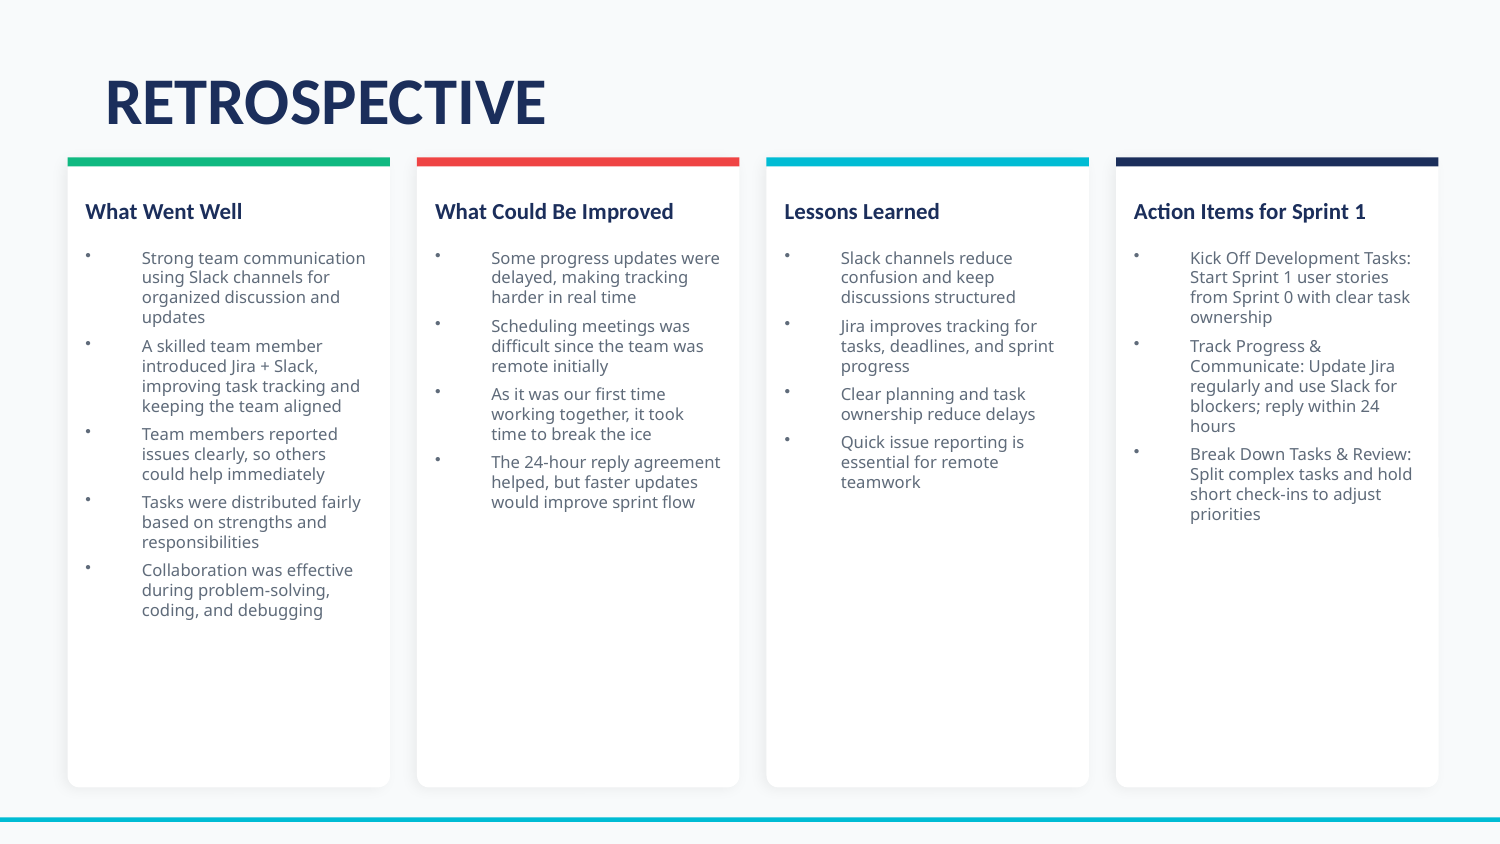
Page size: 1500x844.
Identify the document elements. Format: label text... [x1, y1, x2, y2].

text_box [1116, 167, 1439, 788]
text_box [416, 167, 740, 788]
text_box Lessons Learned [784, 179, 1071, 240]
text_box Kick Off Development Tasks: Start Sprint 1 user stories from Sprint 0 with clear task ownership Track Progress & Communicate: Update Jira regularly and use Slack for blockers; reply within 24 hours Break Down Tasks & Review: Split complex tasks and hold short check-ins to adjust priorities [1133, 247, 1421, 758]
text_box Some progress updates were delayed, making tracking harder in real time Scheduling meetings was difficult since the team was remote initially As it was our first time working together, it took time to break the ice The 24-hour reply agreement helped, but faster updates would improve sprint flow [435, 247, 722, 758]
text_box [416, 157, 740, 167]
text_box What Went Well [85, 179, 372, 240]
text_box [1116, 157, 1439, 167]
text_box Slack channels reduce confusion and keep discussions structured Jira improves tracking for tasks, deadlines, and sprint progress Clear planning and task ownership reduce delays Quick issue reporting is essential for remote teamwork [784, 247, 1071, 758]
text_box [67, 157, 390, 167]
text_box Strong team communication using Slack channels for organized discussion and updates A skilled team member introduced Jira + Slack, improving task tracking and keeping the team aligned Team members reported issues clearly, so others could help immediately Tasks were distributed fairly based on strengths and responsibilities Collaboration was effective during problem-solving, coding, and debugging [85, 247, 372, 758]
text_box [766, 157, 1089, 167]
text_box [0, 817, 1500, 822]
text_box What Could Be Improved [435, 179, 722, 240]
text_box RETROSPECTIVE [104, 52, 1395, 143]
text_box [67, 167, 391, 788]
text_box [766, 167, 1089, 788]
text_box Action Items for Sprint 1 [1133, 179, 1421, 240]
